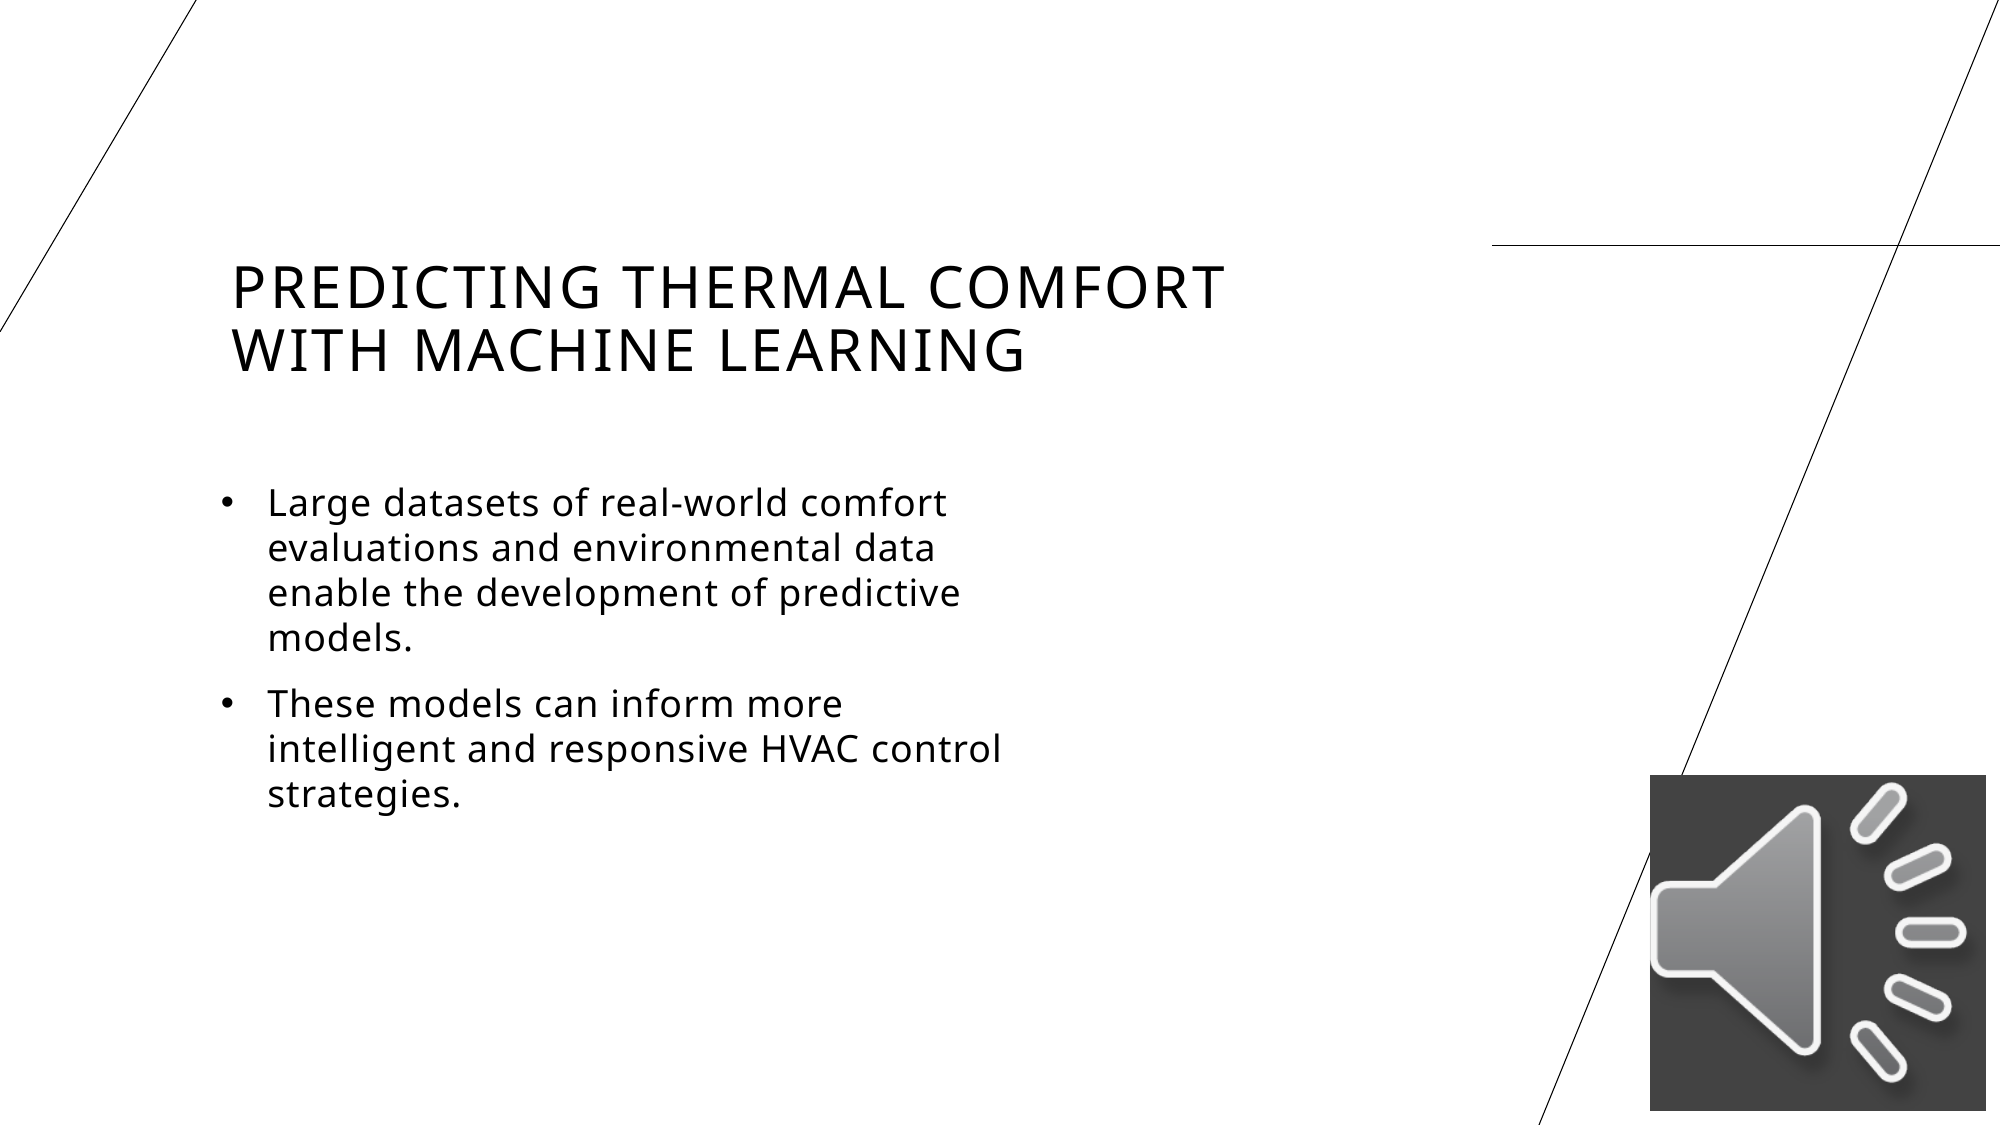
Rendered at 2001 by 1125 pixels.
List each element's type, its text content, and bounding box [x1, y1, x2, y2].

picture [1648, 773, 1987, 1112]
list Large datasets of real-world comfort evaluations and environmental data enable the development of predictive models. These models can inform more intelligent and responsive HVAC control strategies. [205, 471, 1030, 1031]
title Predicting Thermal Comfort with Machine Learning [216, 43, 1413, 392]
